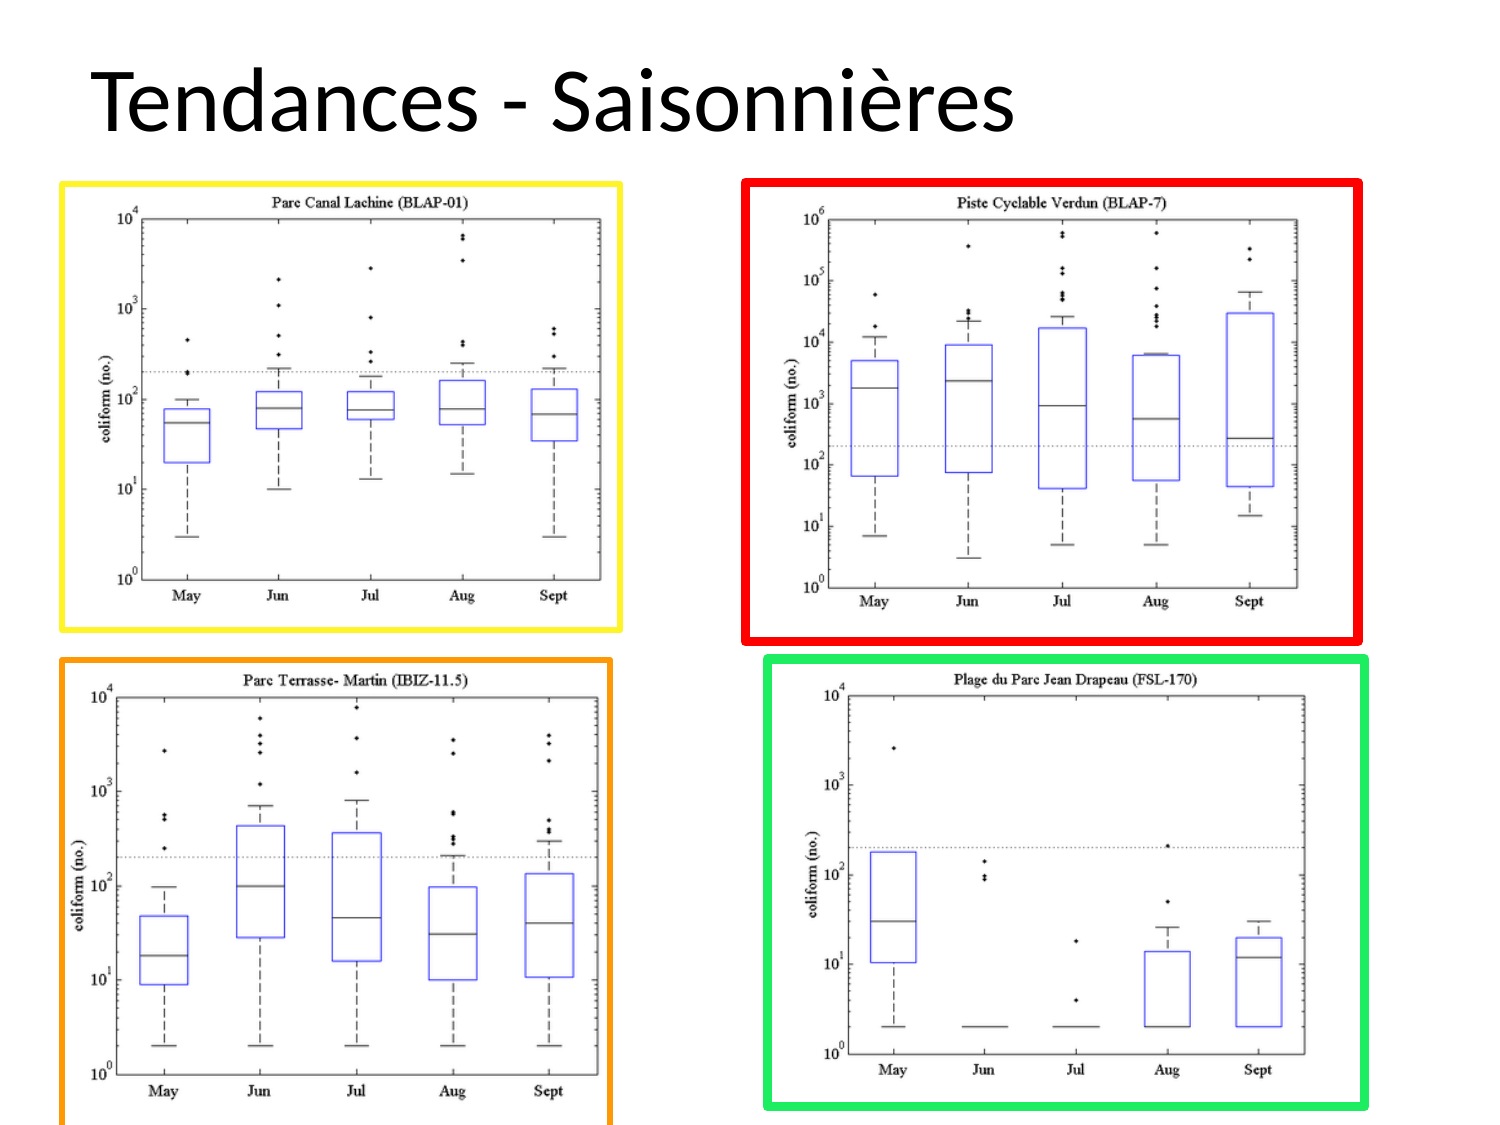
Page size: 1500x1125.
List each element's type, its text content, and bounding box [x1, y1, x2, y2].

picture [65, 186, 618, 628]
picture [749, 186, 1354, 638]
picture [771, 663, 1360, 1103]
title Tendances - Saisonnières [75, 1, 1425, 189]
picture [65, 662, 608, 1125]
